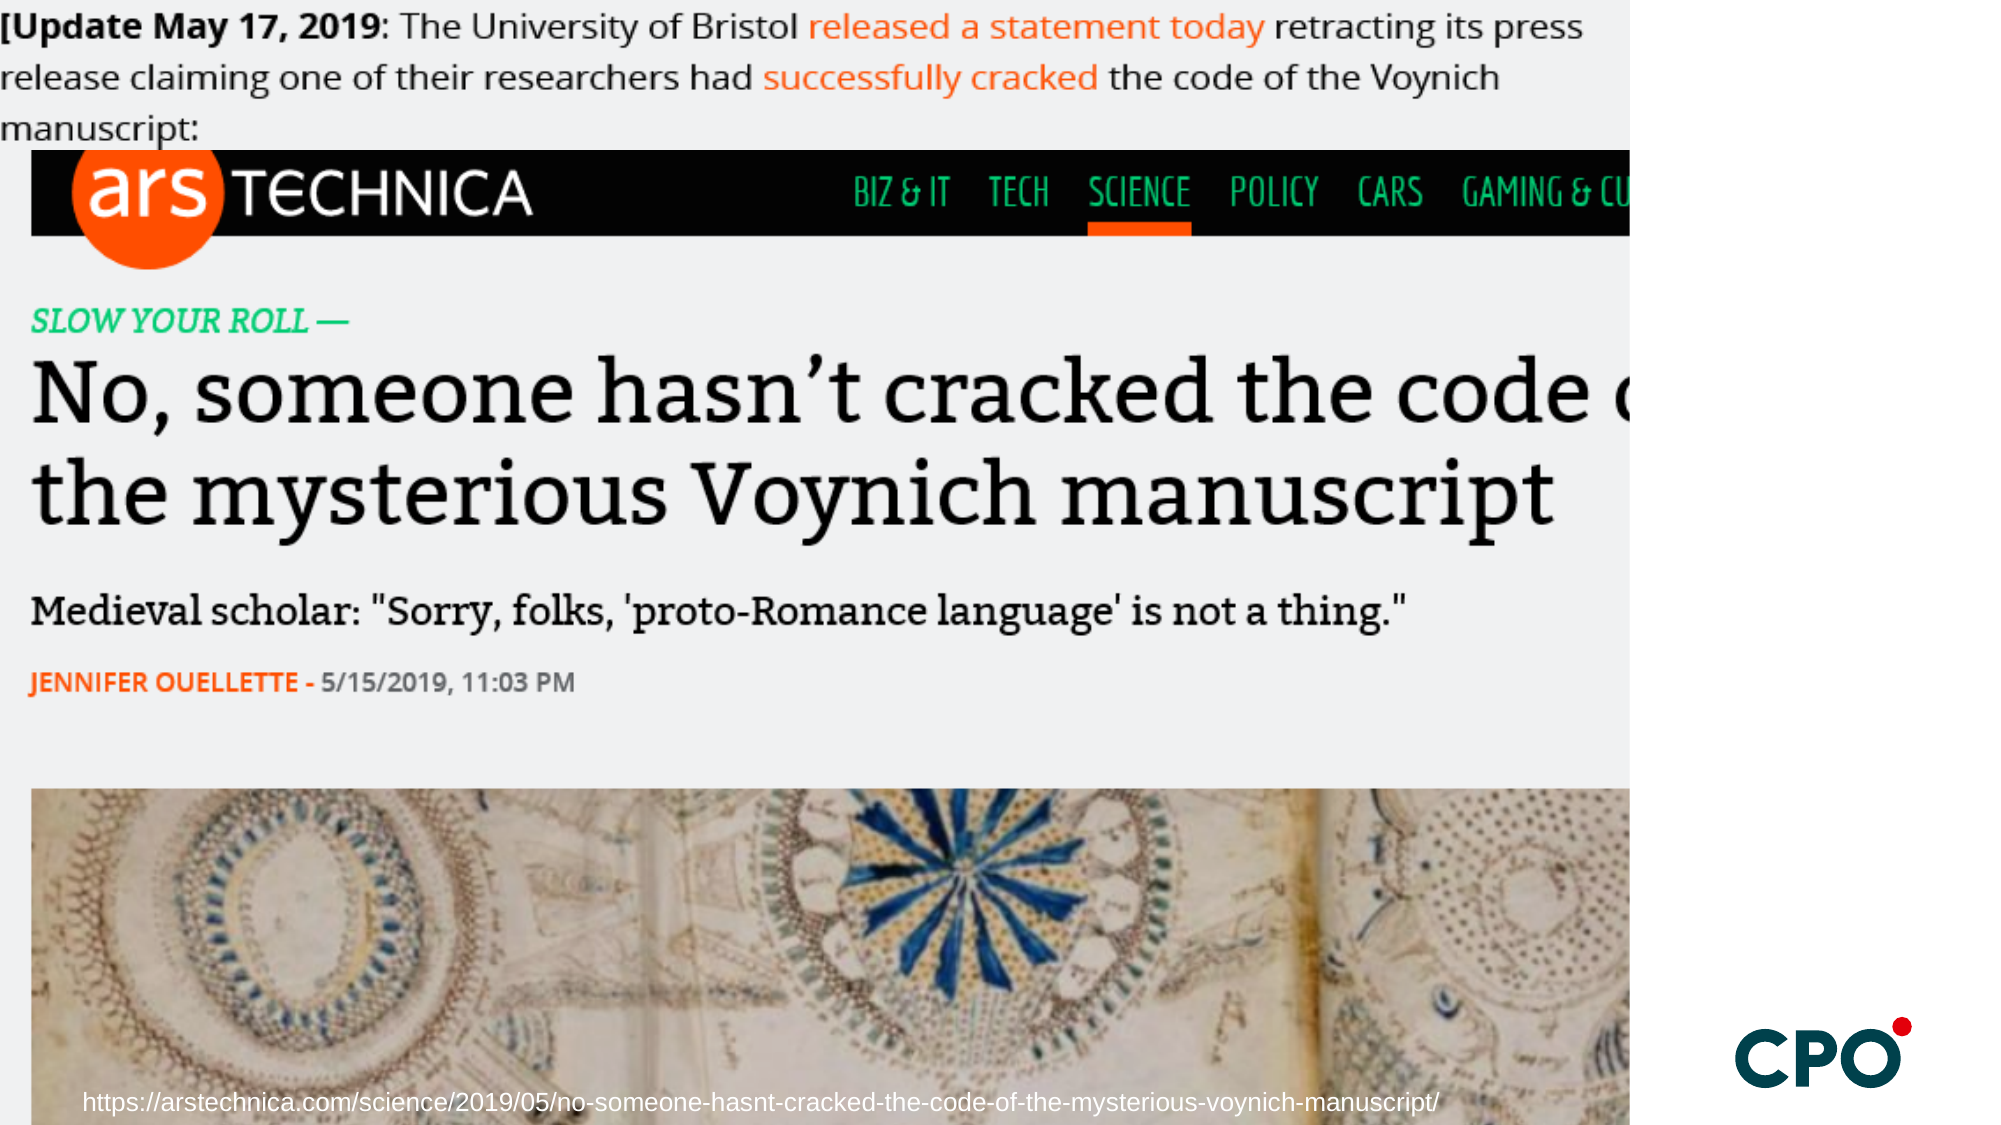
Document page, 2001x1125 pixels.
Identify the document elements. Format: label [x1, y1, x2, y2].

list [0, 150, 1630, 1125]
picture [0, 0, 1630, 150]
